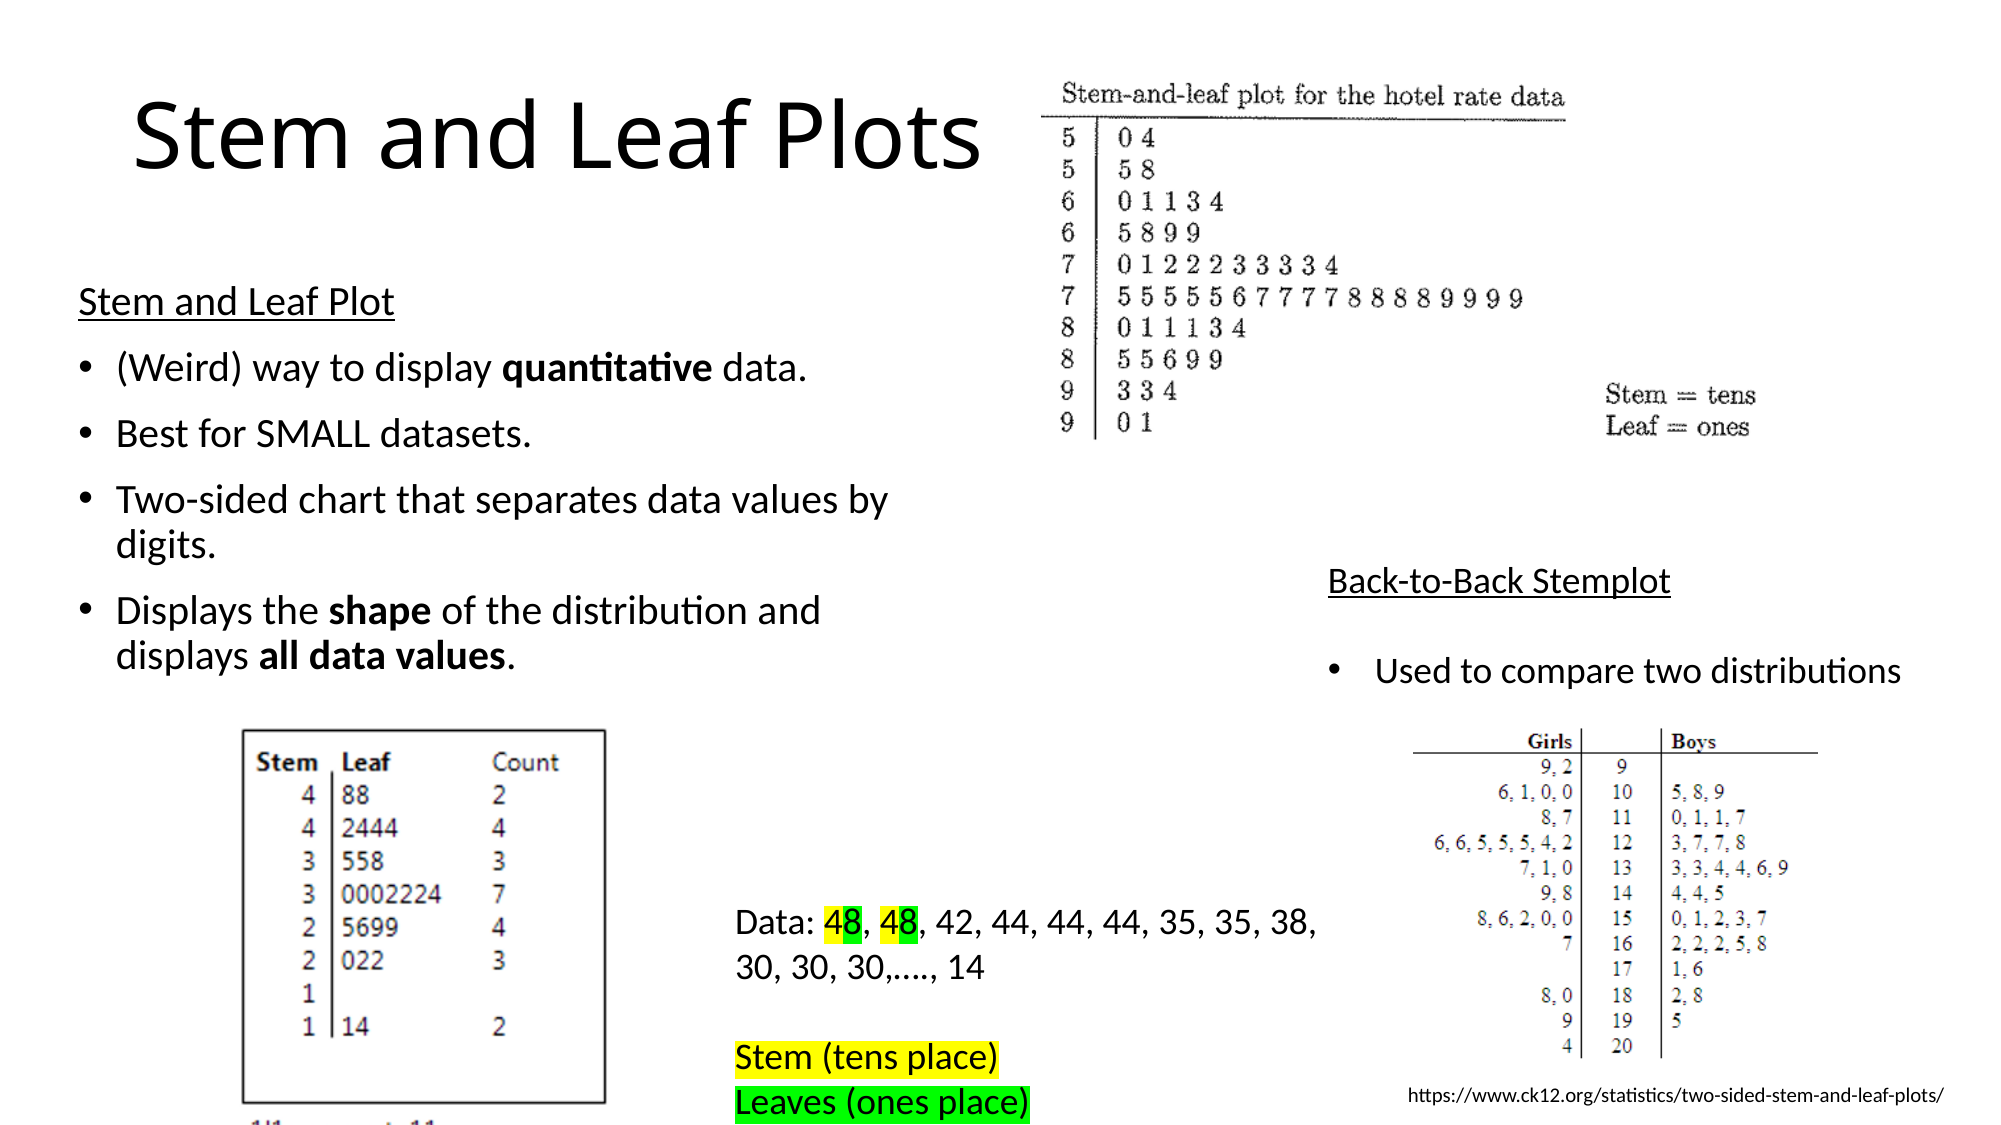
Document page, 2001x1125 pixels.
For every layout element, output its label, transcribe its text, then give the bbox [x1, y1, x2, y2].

text_box Data: 48, 48, 42, 44, 44, 44, 35, 35, 38, 30, 30, 30,…., 14 Stem (tens place) Leaves (ones place) [720, 889, 1363, 1125]
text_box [1309, 548, 1966, 1115]
picture [1041, 66, 1782, 478]
title Stem and Leaf Plots [117, 30, 1843, 248]
text_box Stem and Leaf Plot (Weird) way to display quantitative data. Best for SMALL datasets. Two-sided chart that separates data values by digits. Displays the shape of the distribution and displays all data values. [63, 272, 959, 987]
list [216, 696, 651, 1125]
